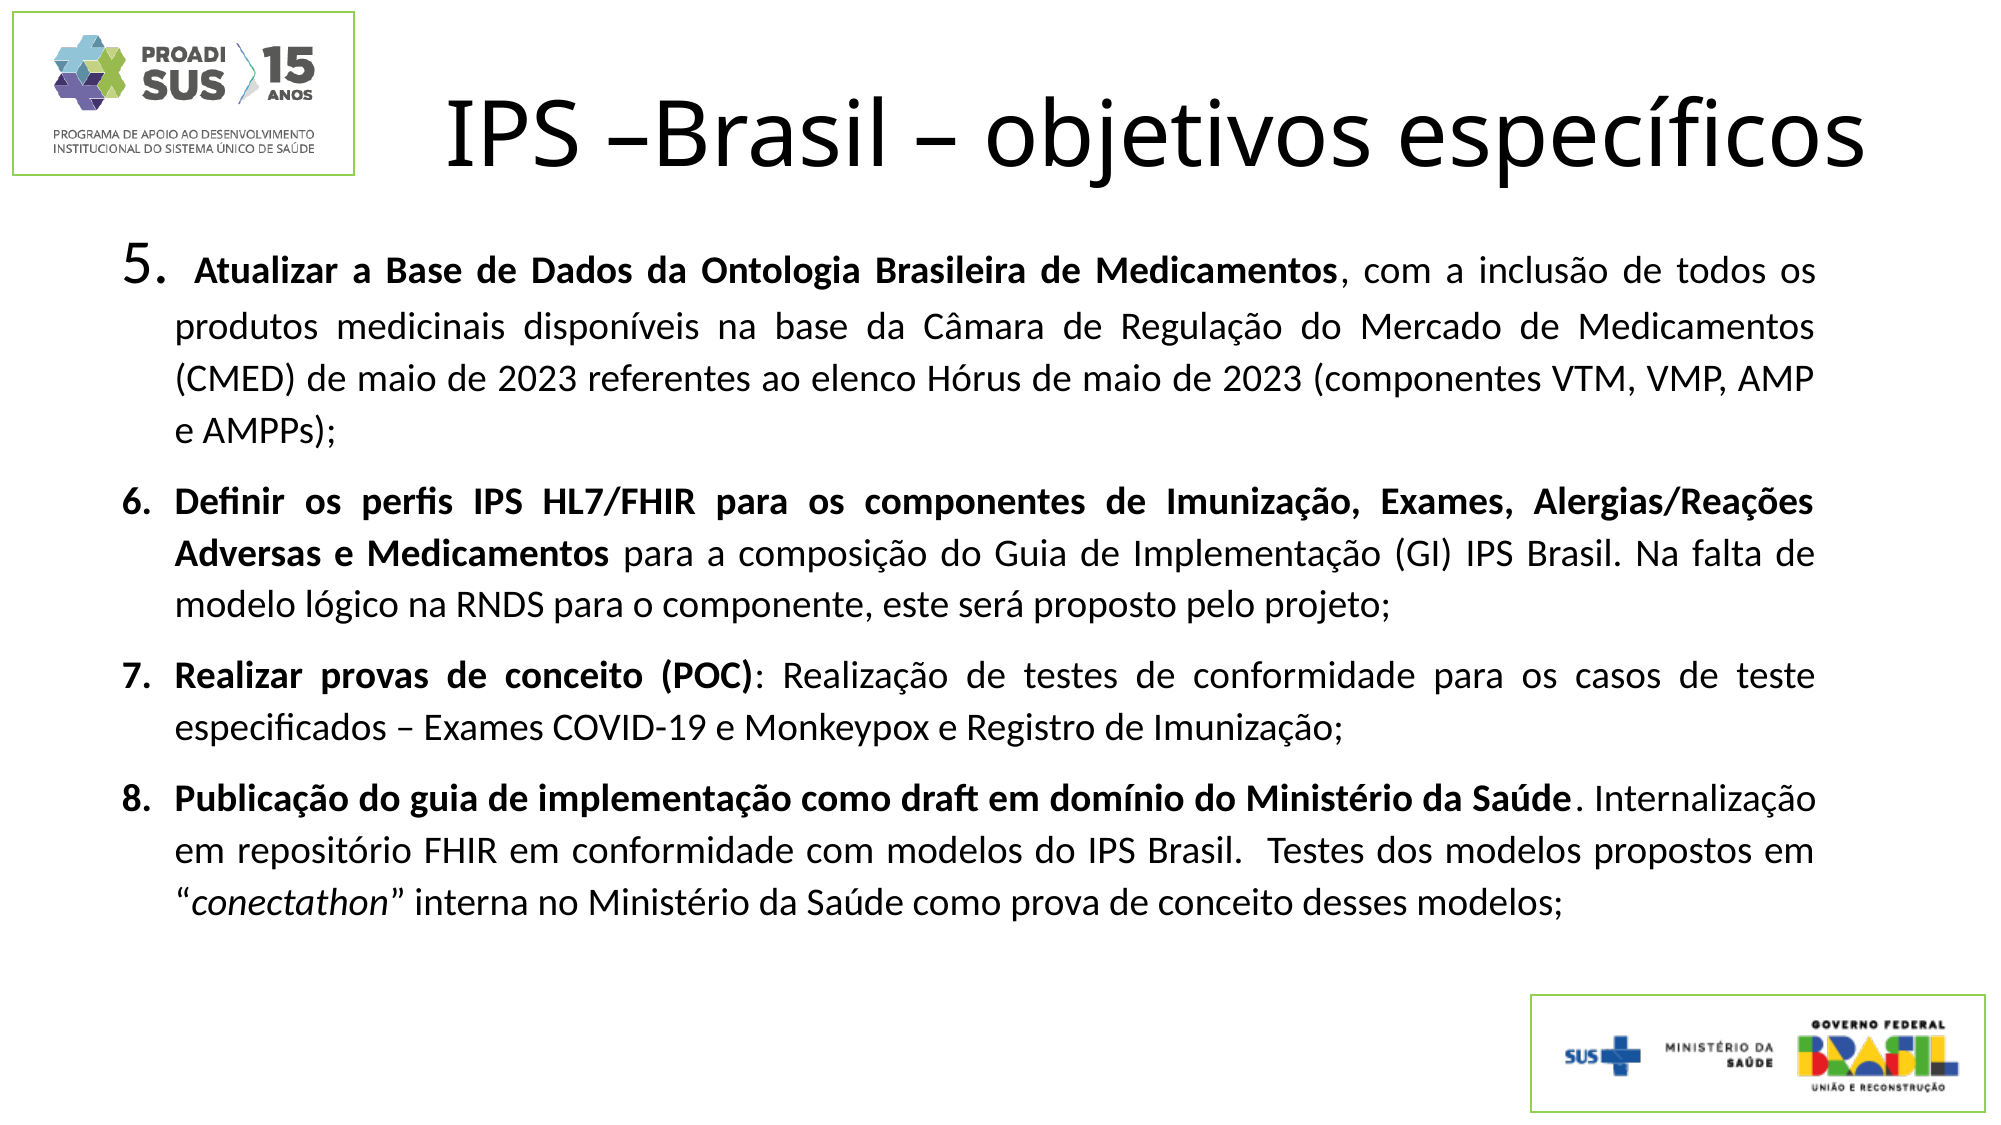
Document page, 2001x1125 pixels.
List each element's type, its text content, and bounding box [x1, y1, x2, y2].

title IPS –Brasil – objetivos específicos [430, 28, 2000, 246]
picture [32, 19, 335, 168]
picture [1540, 1005, 1980, 1107]
list Atualizar a Base de Dados da Ontologia Brasileira de Medicamentos, com a inclusão de todos os produtos medicinais disponíveis na base da Câmara de Regulação do Mercado de Medicamentos (CMED) de maio de 2023 referentes ao elenco Hórus de maio de 2023 (componentes VTM, VMP, AMP e AMPPs); Definir os perfis IPS HL7/FHIR para os componentes de Imunização, Exames, Alergias/Reações Adversas e Medicamentos para a composição do Guia de Implementação (GI) IPS Brasil. Na falta de modelo lógico na RNDS para o componente, este será proposto pelo projeto; Realizar provas de conceito (POC): Realização de testes de conformidade para os casos de teste especificados – Exames COVID-19 e Monkeypox e Registro de Imunização; Publicação do guia de implementação como draft em domínio do Ministério da Saúde. Internalização em repositório FHIR em conformidade com modelos do IPS Brasil. Testes dos modelos propostos em “conectathon” interna no Ministério da Saúde como prova de conceito desses modelos; [106, 205, 1832, 988]
